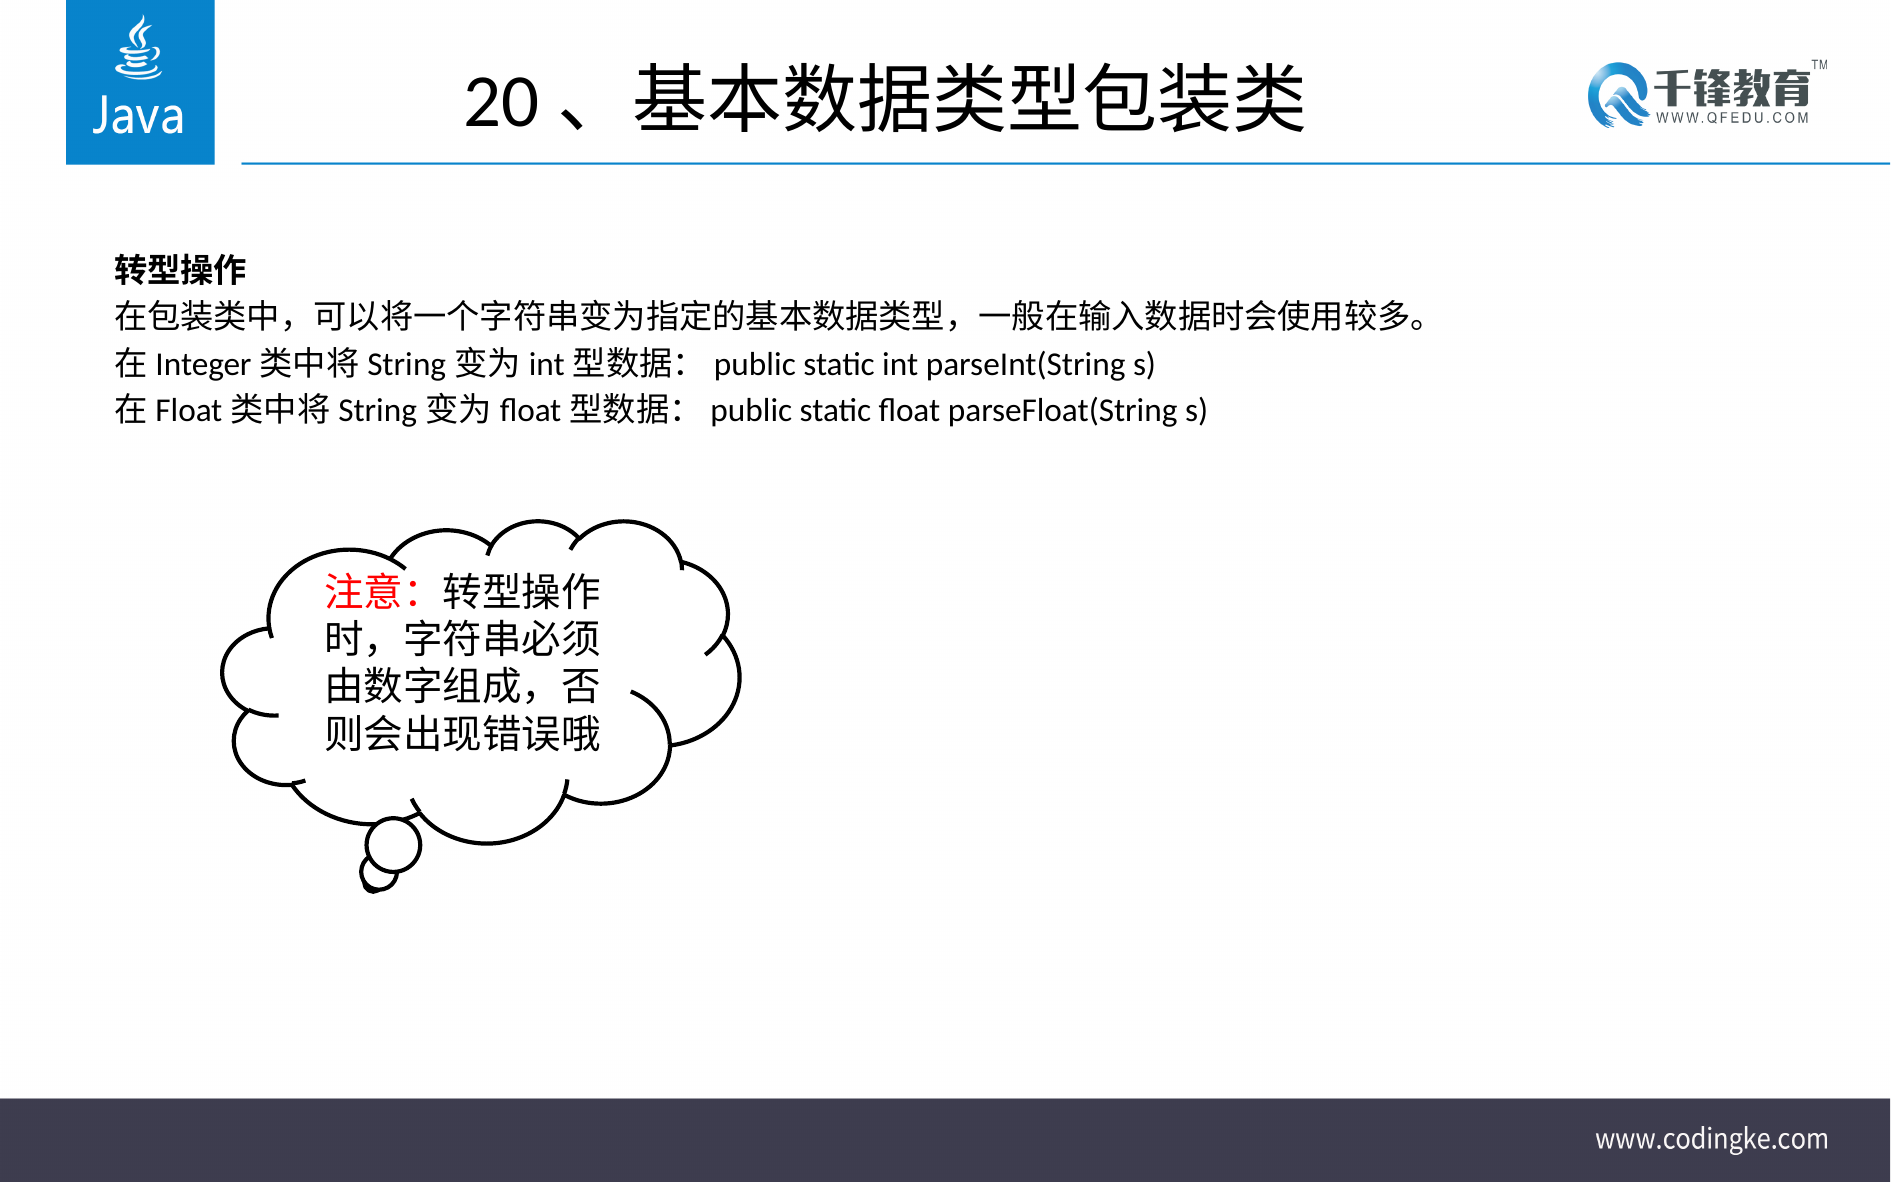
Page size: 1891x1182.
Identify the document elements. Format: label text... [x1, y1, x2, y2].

picture [0, 0, 1891, 1182]
text_box 注意：转型操作时，字符串必须由数字组成，否则会出现错误哦 [220, 519, 742, 894]
title 20、基本数据类型包装类 [236, 47, 1536, 147]
list 转型操作 在包装类中，可以将一个字符串变为指定的基本数据类型，一般在输入数据时会使用较多。 在Integer类中将String变为int型数据：public static int parseInt(String s) 在Float类中将String变为float型数据：public static float parseFloat(String s) [94, 239, 1796, 1036]
